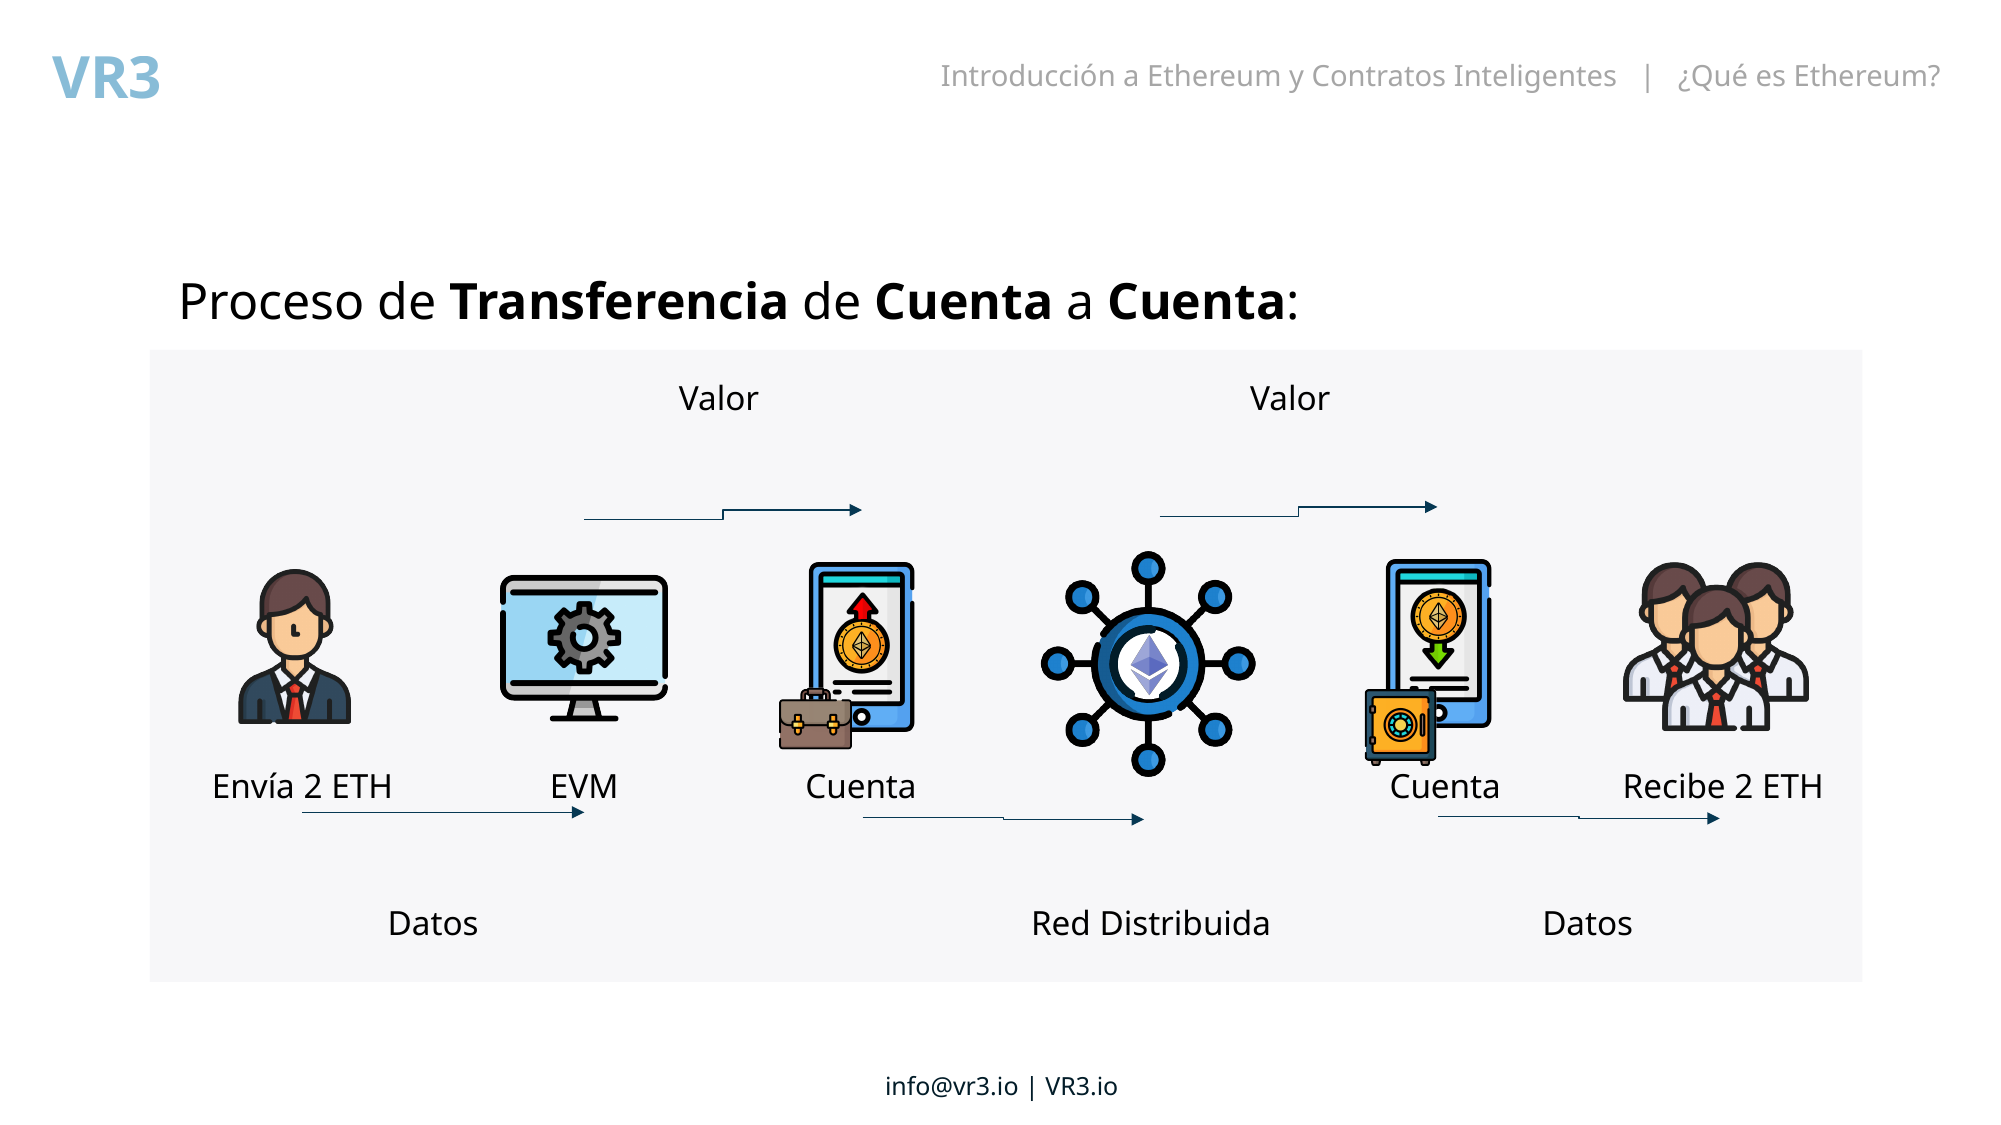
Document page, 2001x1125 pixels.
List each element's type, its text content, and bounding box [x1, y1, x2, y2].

picture [776, 562, 946, 755]
text_box EVM [535, 757, 634, 813]
picture [1035, 551, 1261, 777]
text_box Introducción a Ethereum y Contratos Inteligentes | ¿Qué es Ethereum? [926, 49, 1957, 100]
text_box Recibe 2 ETH [1608, 757, 1840, 813]
text_box Datos [372, 894, 438, 950]
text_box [718, 375, 728, 654]
picture [500, 564, 668, 733]
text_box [1577, 676, 1581, 959]
text_box Cuenta [790, 757, 932, 813]
text_box Red Distribuida [1016, 894, 1287, 950]
text_box Valor [1235, 369, 1346, 425]
text_box [148, 348, 1864, 984]
text_box Datos [1585, 894, 1649, 950]
picture [217, 569, 373, 725]
text_box Proceso de Transferencia de Cuenta a Cuenta: [163, 231, 1315, 337]
text_box Envía 2 ETH [197, 757, 409, 813]
text_box Datos [451, 894, 494, 950]
picture [1354, 558, 1524, 766]
text_box Valor [664, 369, 775, 425]
picture [1622, 553, 1809, 740]
text_box Cuenta [1374, 757, 1517, 813]
text_box Datos [1527, 894, 1572, 950]
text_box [1293, 372, 1304, 651]
